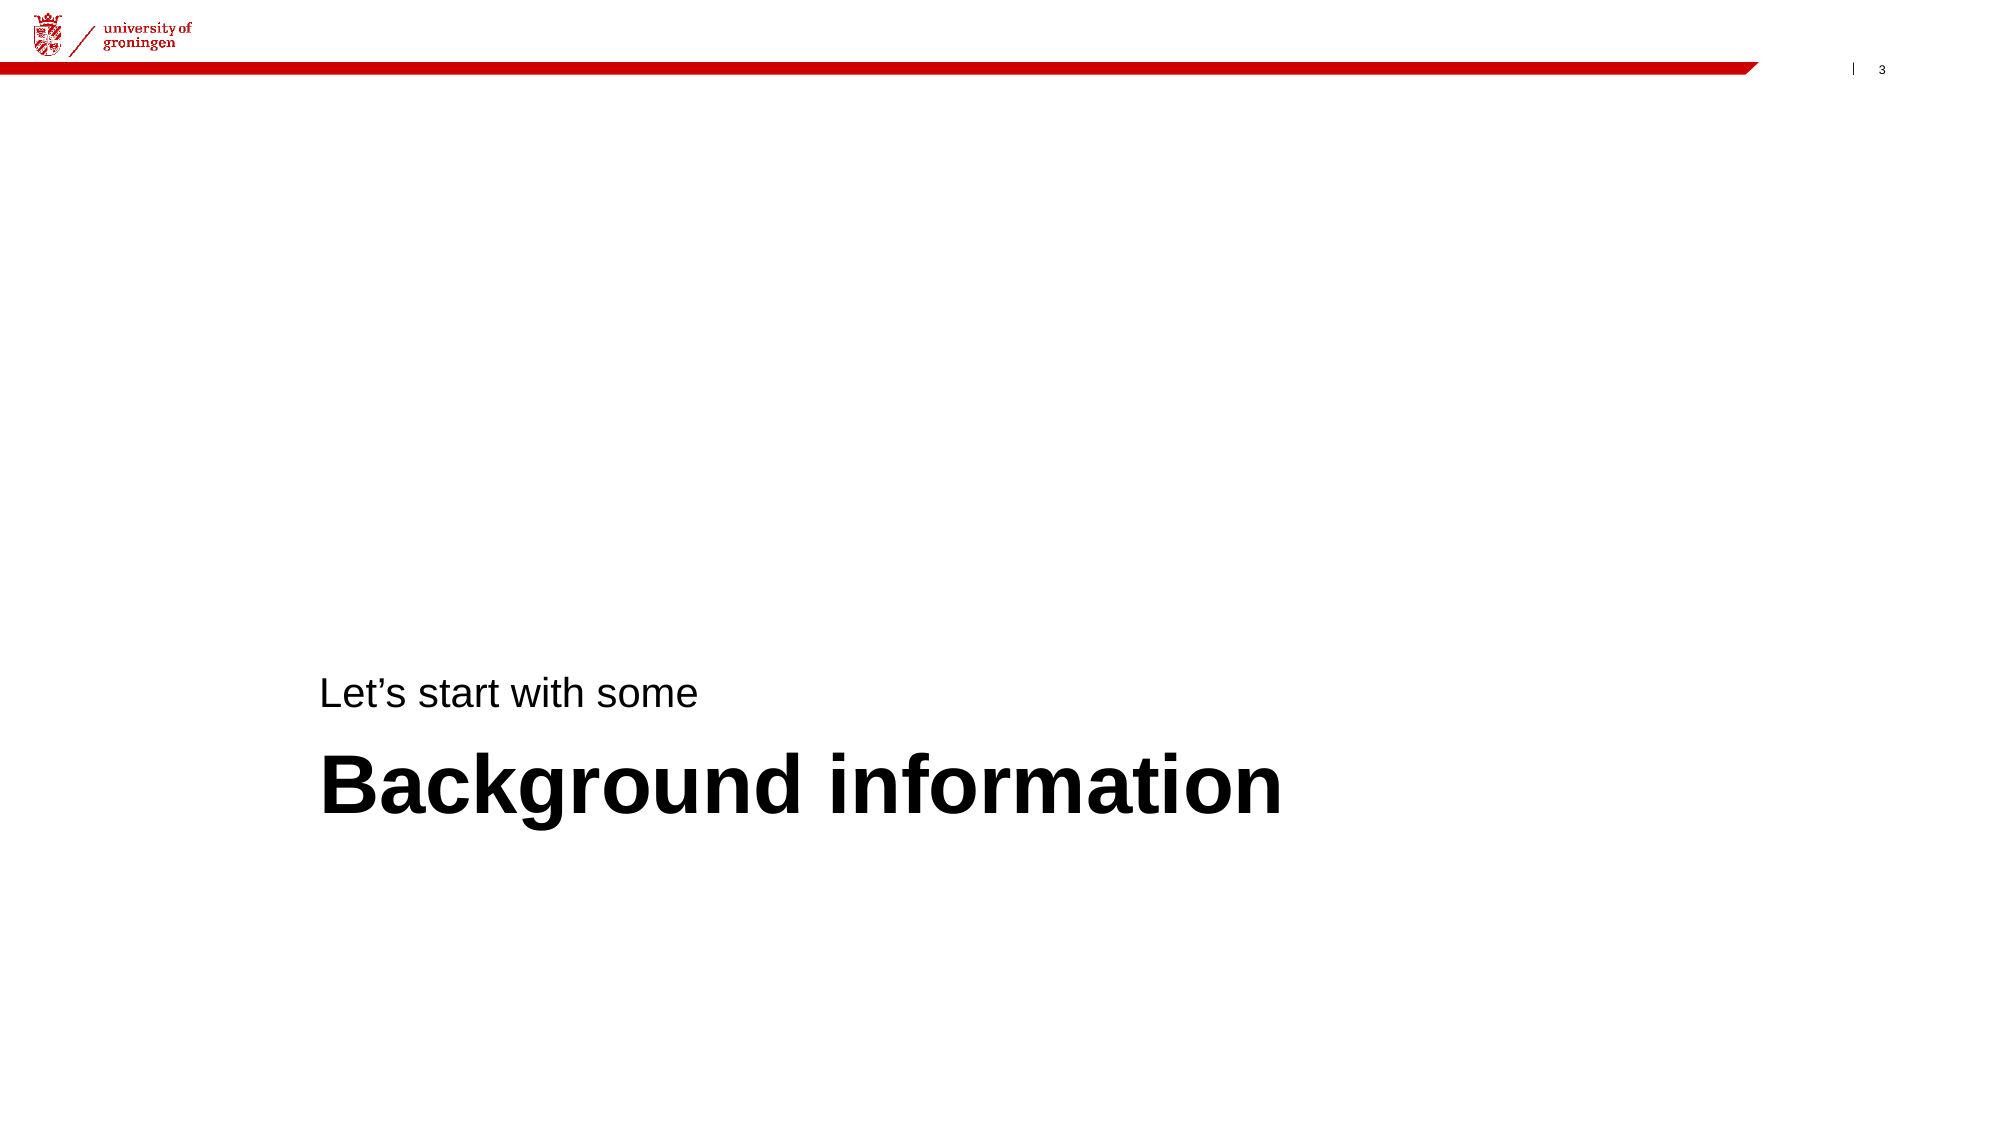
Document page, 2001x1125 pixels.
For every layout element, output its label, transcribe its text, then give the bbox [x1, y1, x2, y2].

list Let’s start with some [157, 476, 1858, 723]
title Background information [157, 723, 1858, 947]
picture [34, 13, 192, 57]
